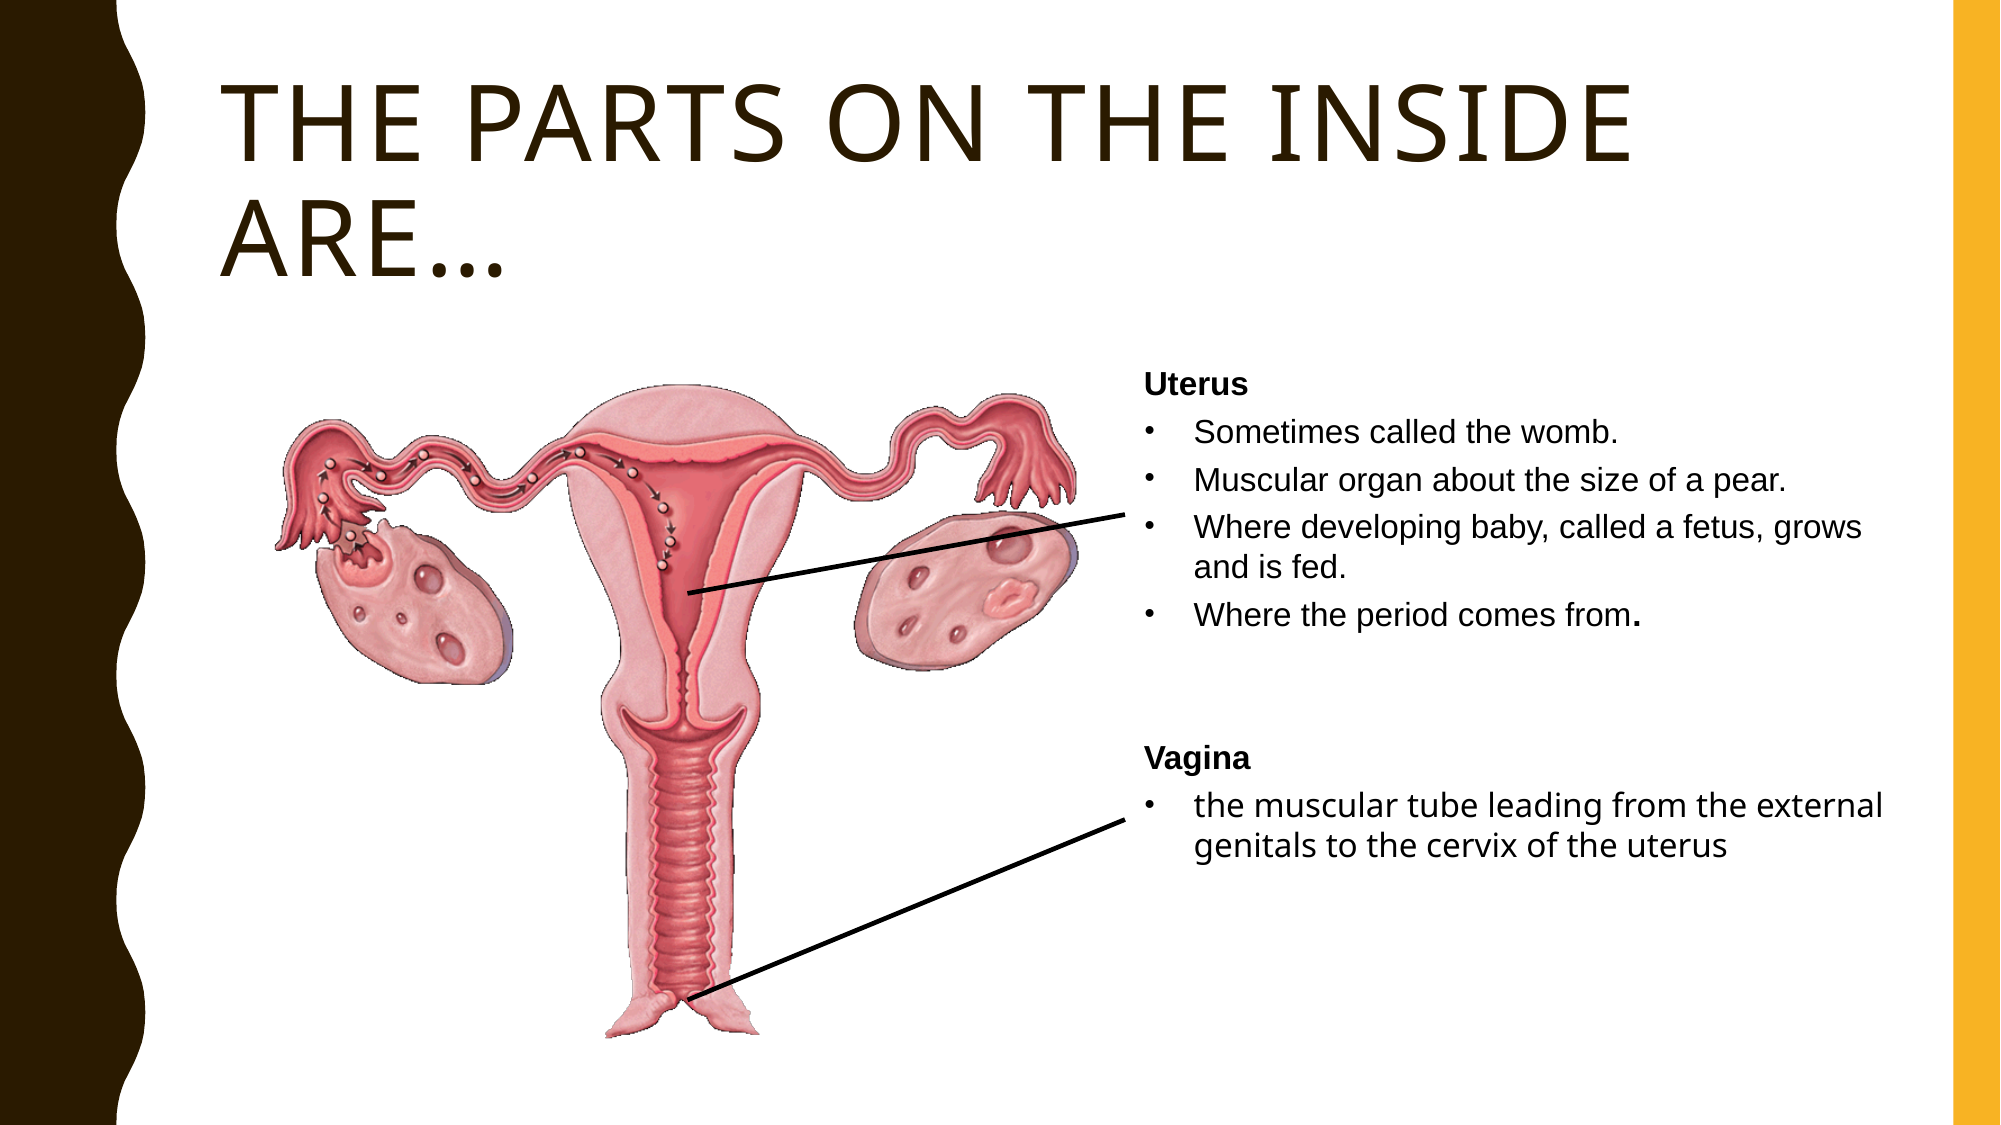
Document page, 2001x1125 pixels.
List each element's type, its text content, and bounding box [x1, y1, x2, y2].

text_box Uterus Sometimes called the womb. Muscular organ about the size of a pear. Where developing baby, called a fetus, grows and is fed. Where the period comes from. Vagina the muscular tube leading from the external genitals to the cervix of the uterus [1137, 355, 1914, 1056]
title The parts on the inside are… [205, 62, 1875, 308]
picture [257, 362, 1100, 1063]
